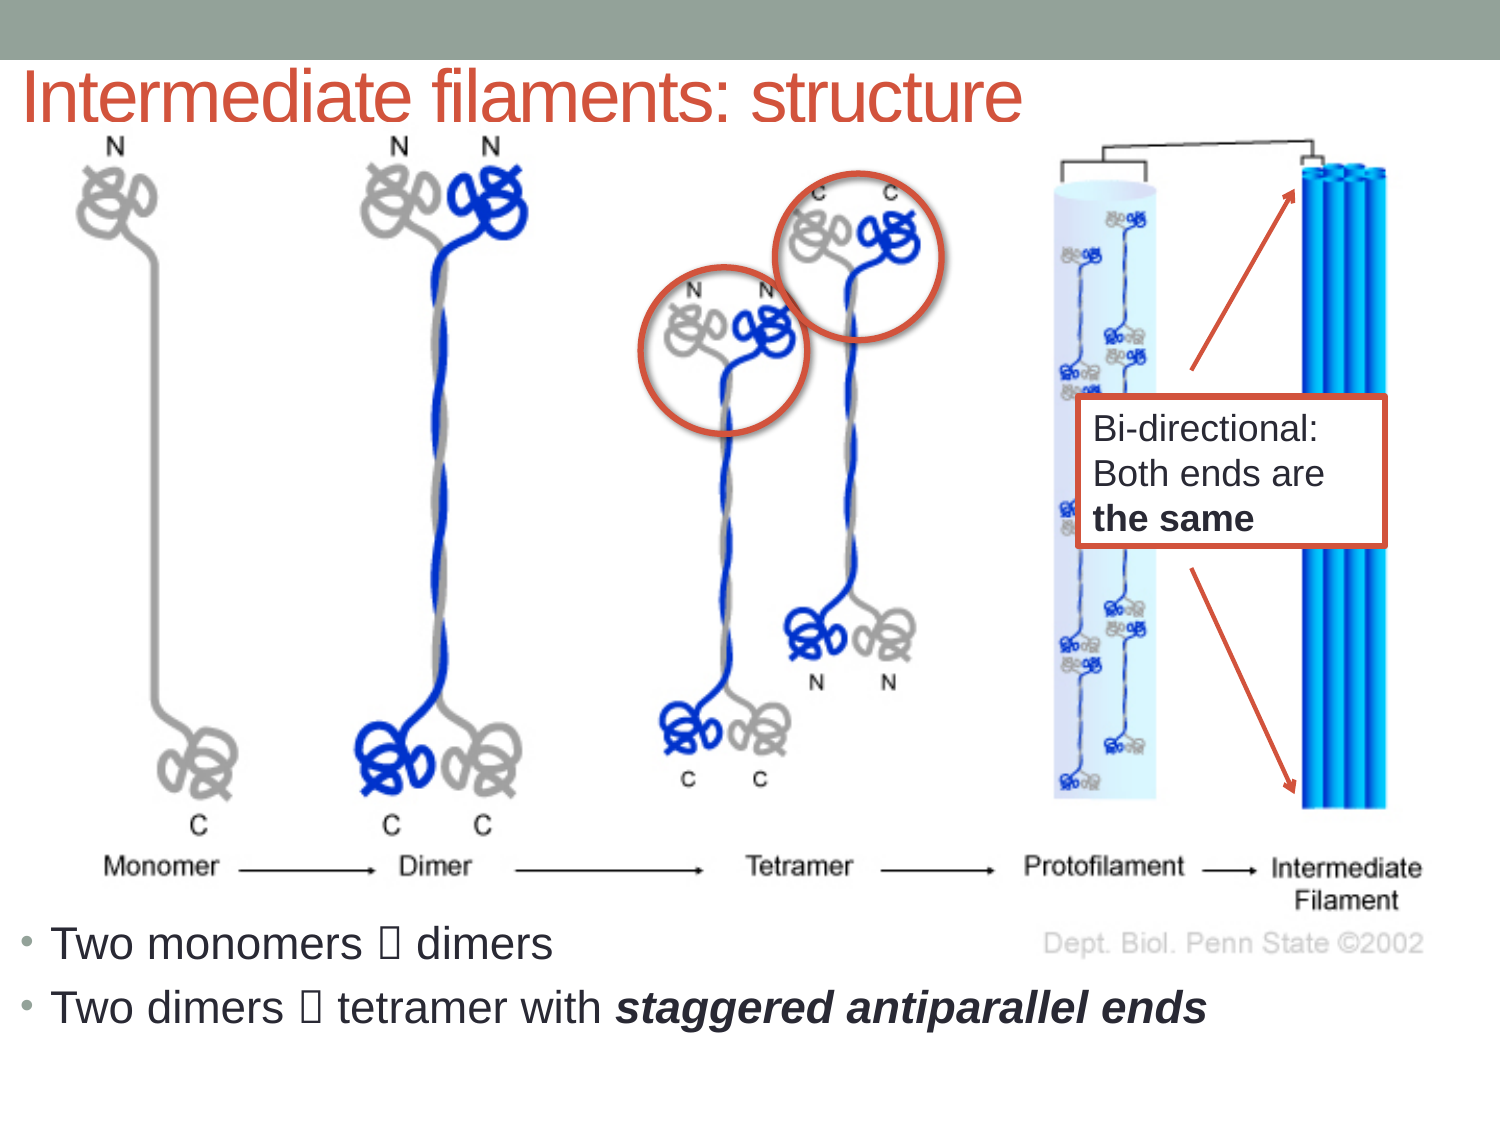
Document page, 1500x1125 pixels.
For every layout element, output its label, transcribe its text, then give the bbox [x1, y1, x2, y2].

list Two monomers  dimers Two dimers  tetramer with staggered antiparallel ends [5, 906, 1471, 1065]
title Intermediate filaments: structure [5, 11, 1500, 174]
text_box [1190, 188, 1295, 371]
picture [68, 121, 1432, 967]
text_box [1190, 567, 1295, 795]
